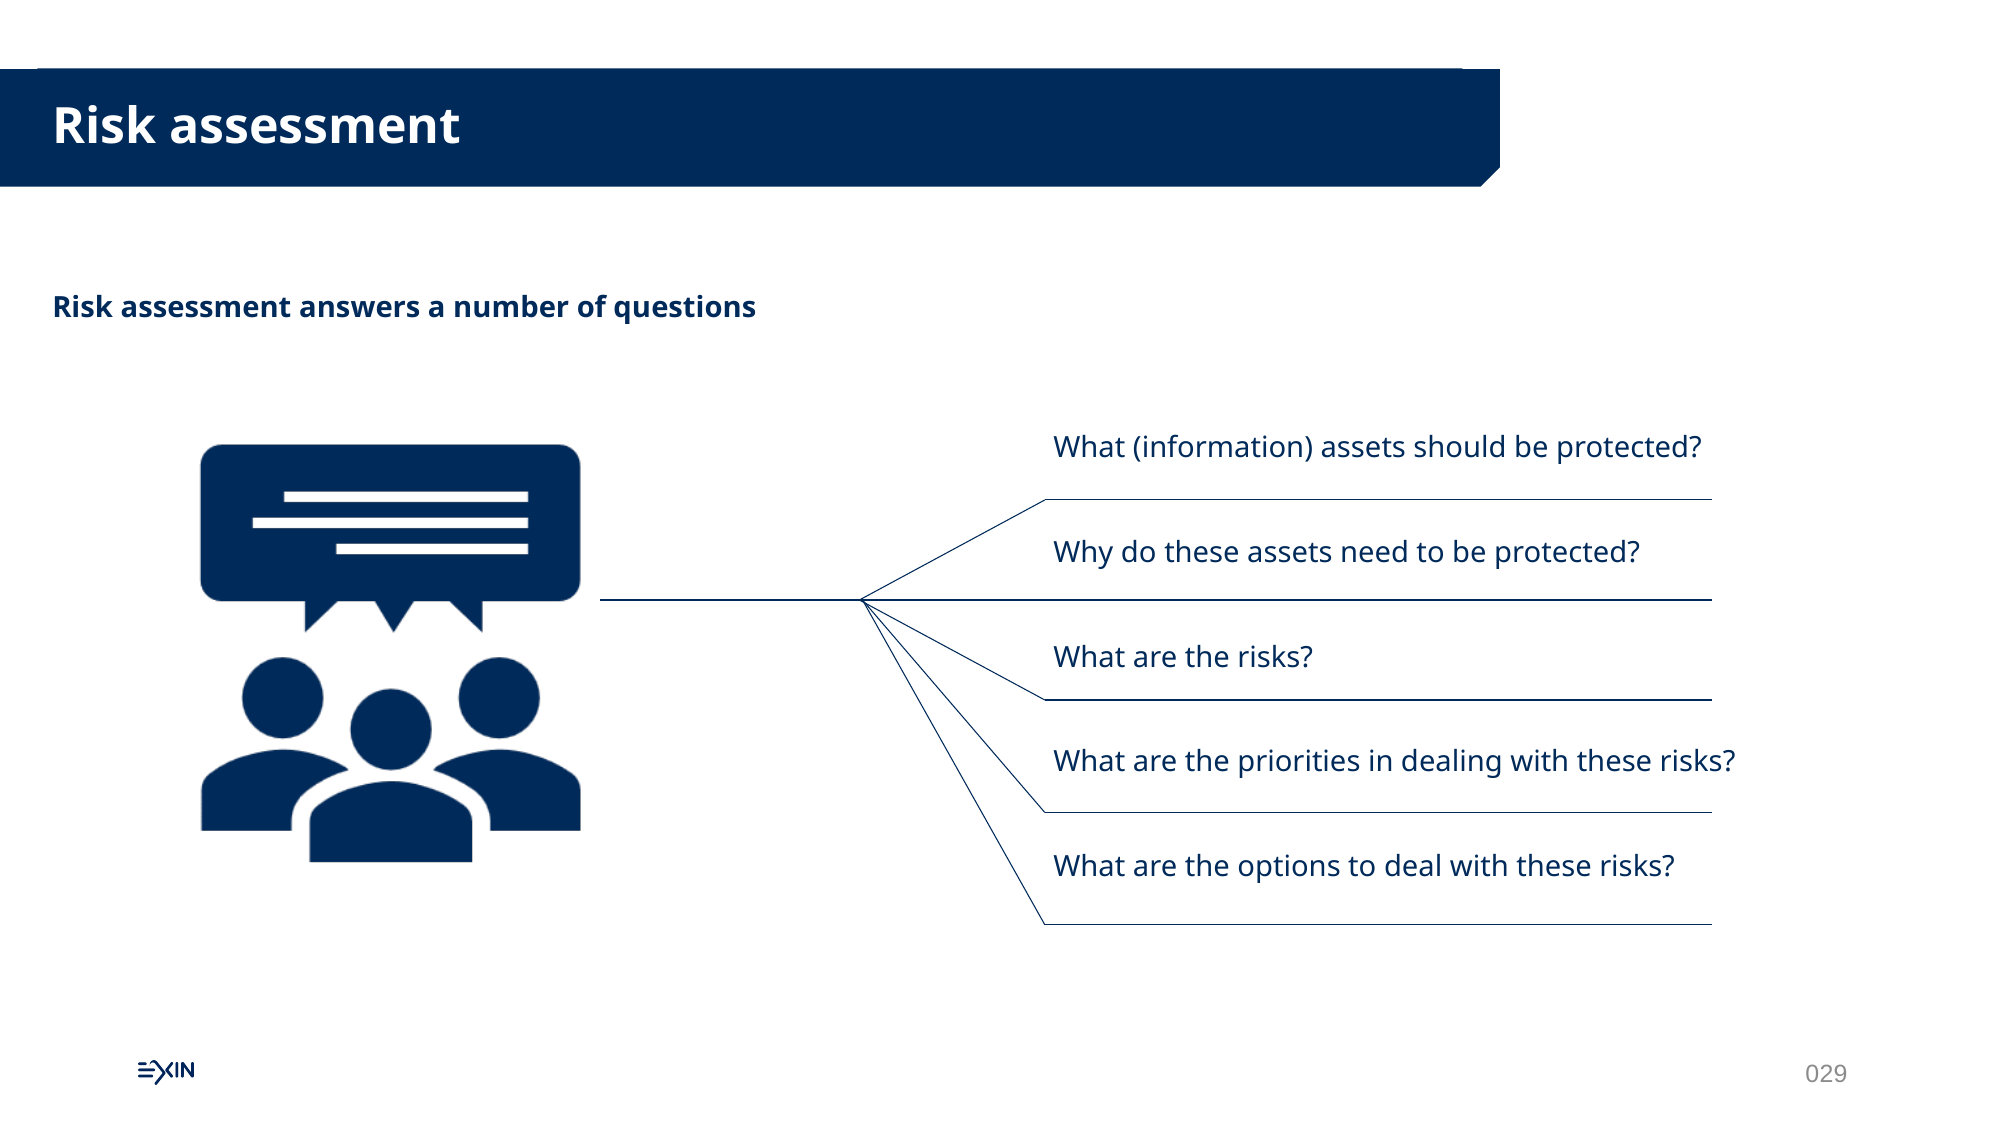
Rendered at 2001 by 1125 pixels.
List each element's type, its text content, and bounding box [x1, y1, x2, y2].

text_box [862, 599, 1045, 925]
text_box Risk assessment [37, 68, 1463, 186]
picture [138, 1060, 194, 1085]
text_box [859, 499, 1045, 599]
slide_number 029 [1412, 1042, 1863, 1103]
text_box Risk assessment answers a number of questions [37, 280, 1045, 331]
text_box [0, 68, 1501, 188]
picture [137, 403, 638, 904]
text_box What (information) assets should be protected? Why do these assets need to be protected? What are the risks? What are the priorities in dealing with these risks? What are the options to deal with these risks? [1038, 420, 2000, 925]
